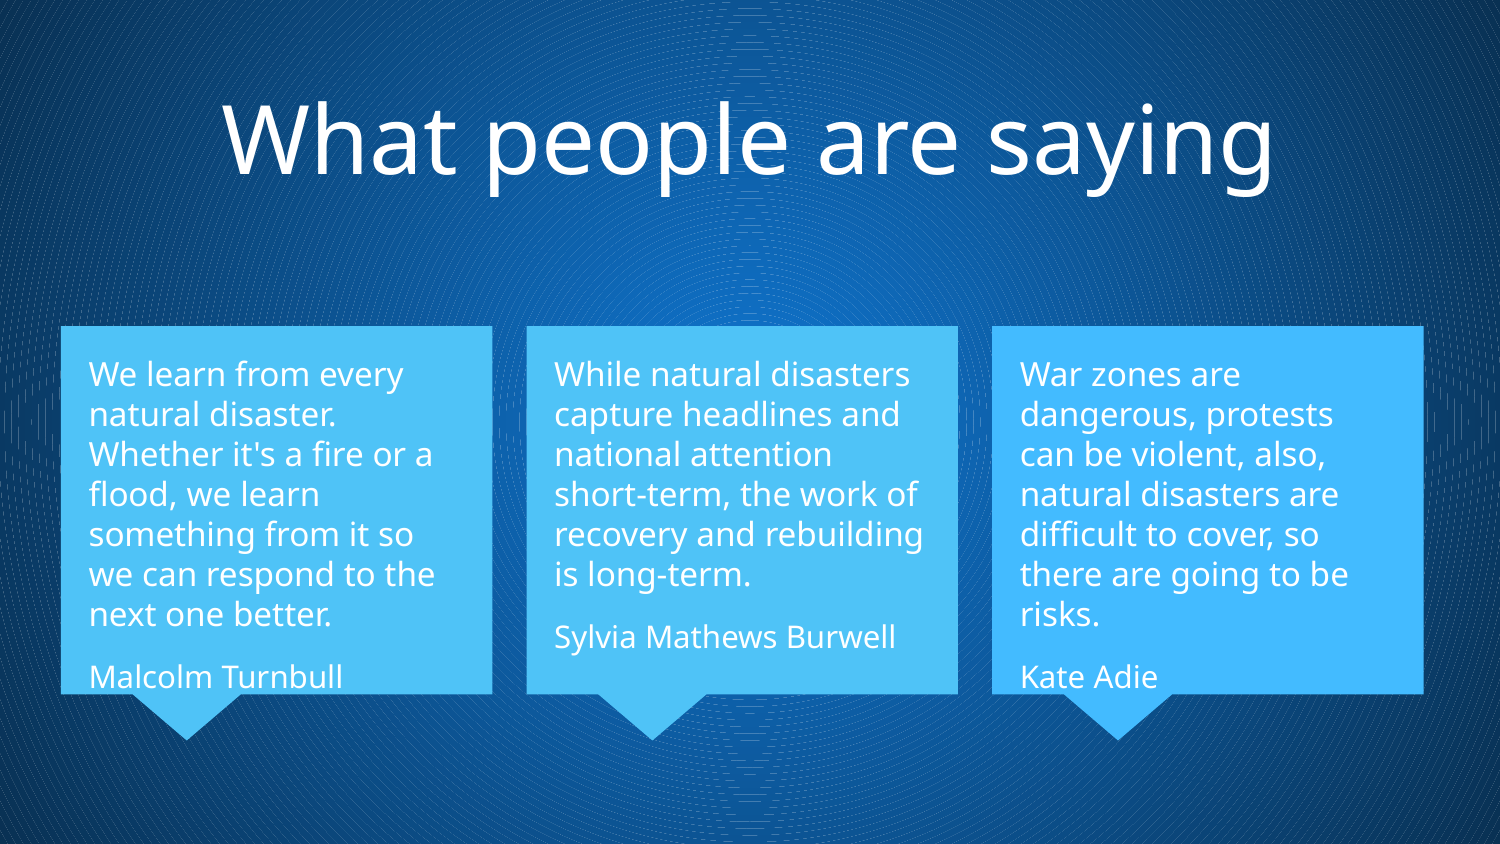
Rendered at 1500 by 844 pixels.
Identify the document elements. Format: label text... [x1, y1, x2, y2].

text_box [60, 326, 493, 741]
title What people are saying [42, 64, 1458, 232]
title War zones are dangerous, protests can be violent, also, natural disasters are difficult to cover, so there are going to be risks. Kate Adie [1004, 338, 1412, 668]
text_box [992, 326, 1424, 741]
title We learn from every natural disaster. Whether it's a fire or a flood, we learn something from it so we can respond to the next one better. Malcolm Turnbull [73, 338, 481, 668]
text_box [526, 326, 958, 741]
title While natural disasters capture headlines and national attention short-term, the work of recovery and rebuilding is long-term. Sylvia Mathews Burwell [539, 338, 947, 668]
